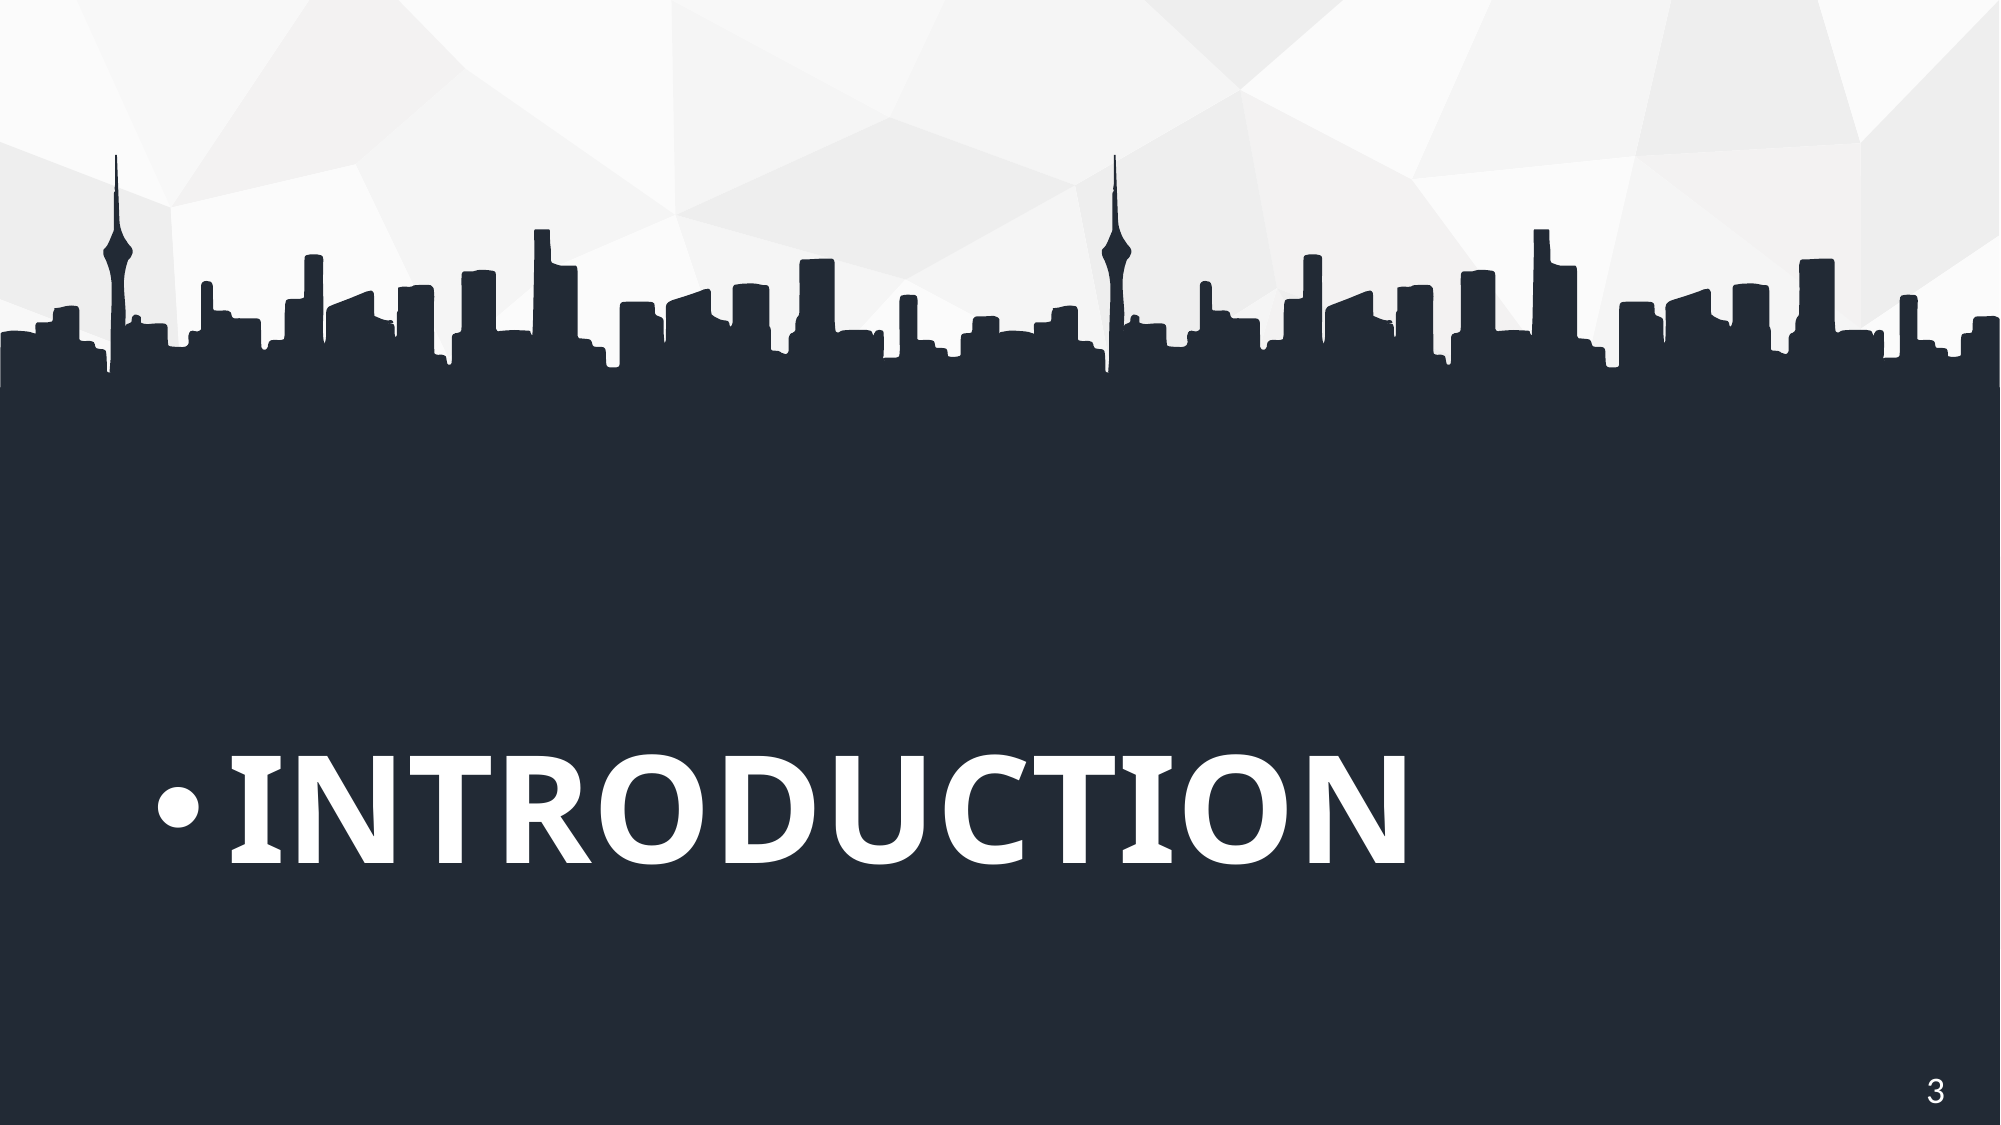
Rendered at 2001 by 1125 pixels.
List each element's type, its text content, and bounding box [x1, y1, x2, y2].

list INTRODUCTION [137, 683, 1498, 947]
text_box 3 [1911, 1058, 1960, 1118]
